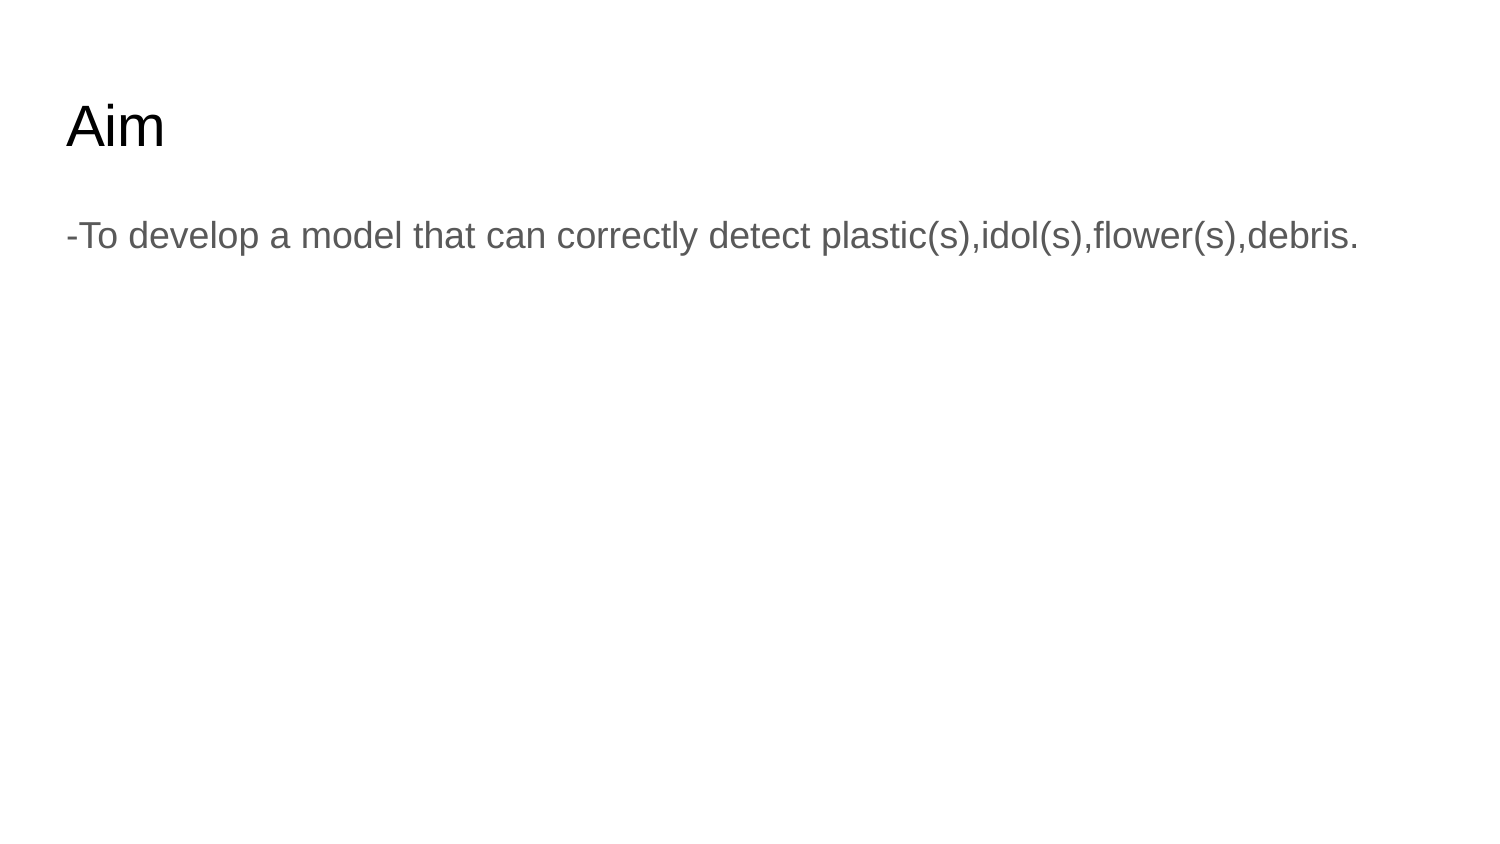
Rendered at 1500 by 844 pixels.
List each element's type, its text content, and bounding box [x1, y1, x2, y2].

list -To develop a model that can correctly detect plastic(s),idol(s),flower(s),debris. [51, 189, 1449, 750]
title Aim [51, 72, 1449, 167]
